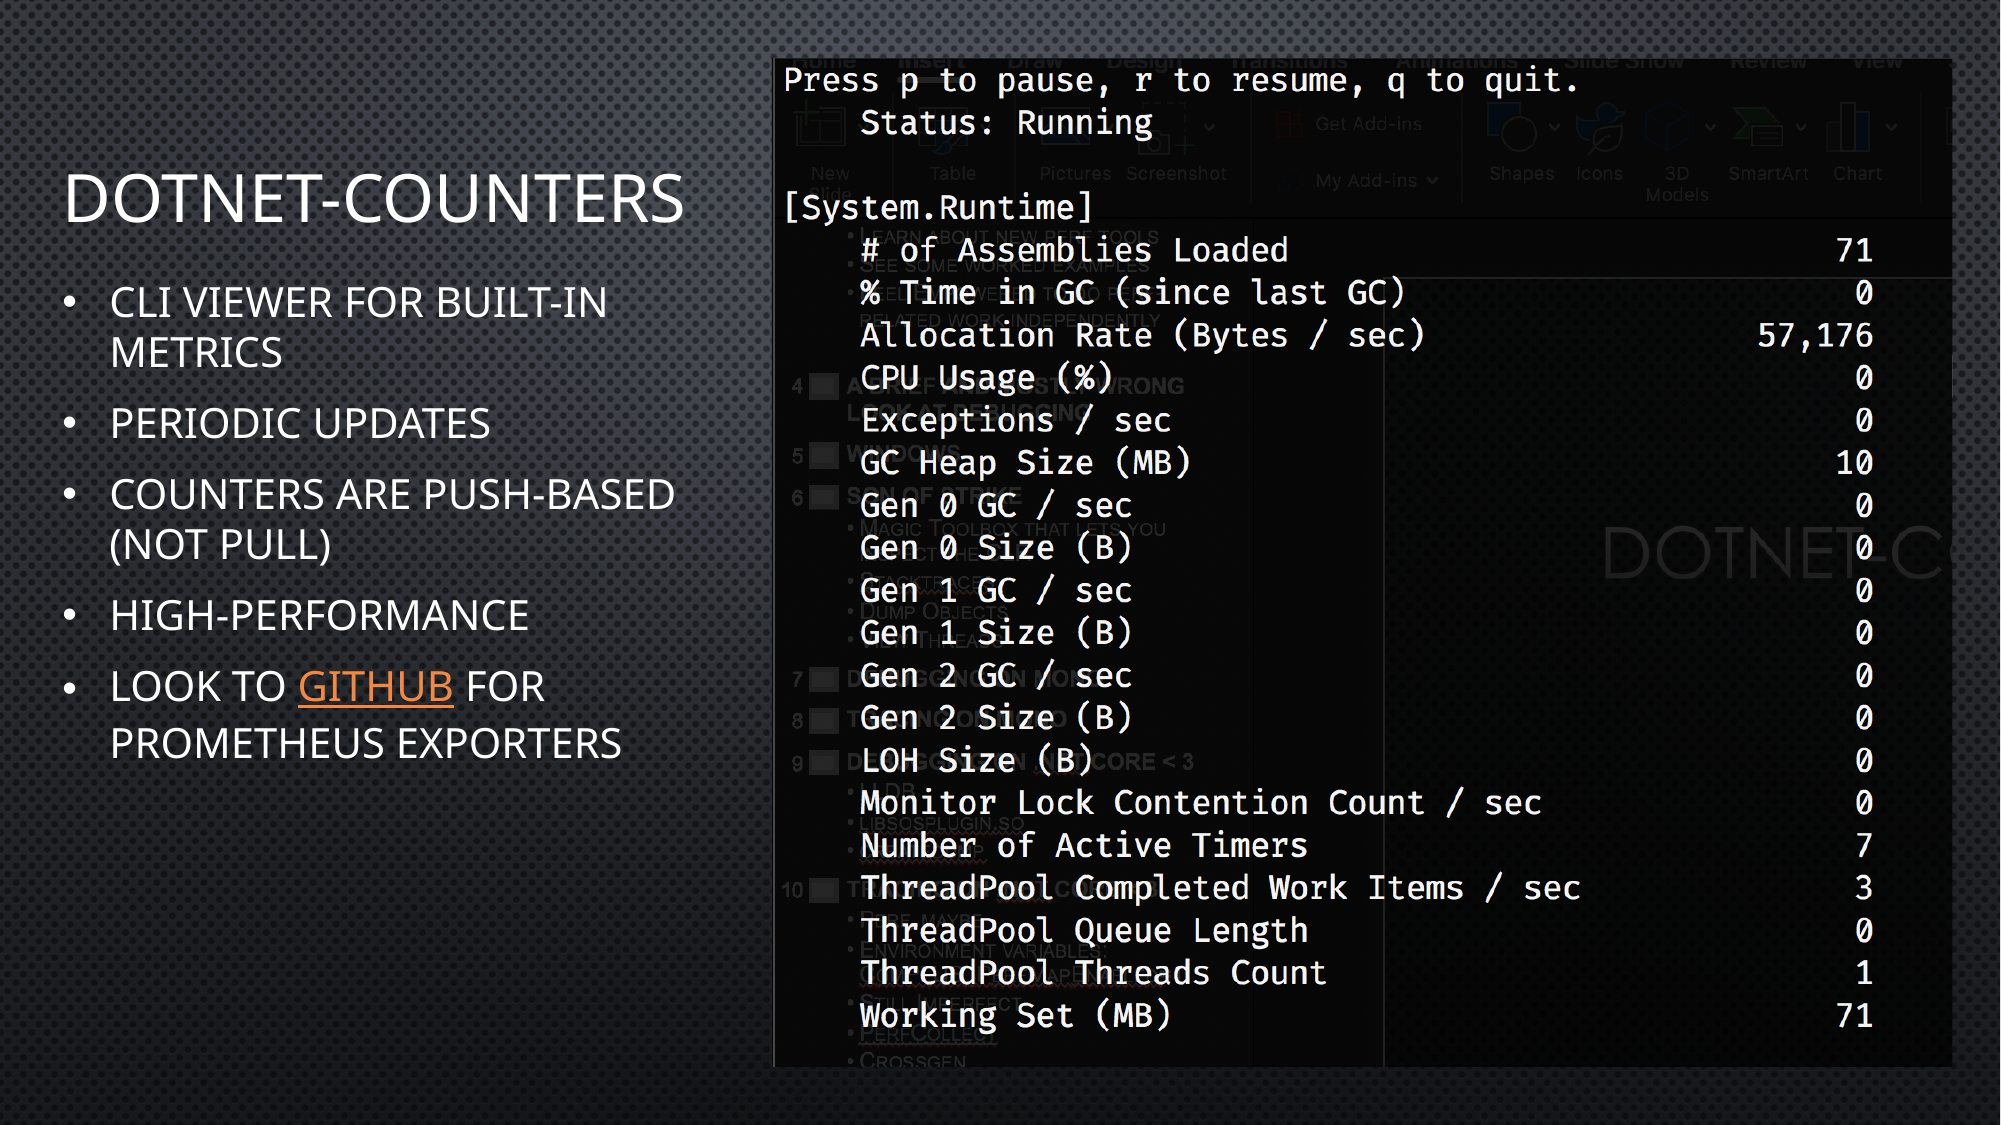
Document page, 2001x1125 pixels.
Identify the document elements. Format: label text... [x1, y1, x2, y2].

picture [771, 58, 1953, 1067]
title Dotnet-counters [47, 39, 727, 282]
list CLI Viewer for built-in metrics Periodic Updates Counters are push-based (not pull) High-performance Look to github for prometheus exporters [47, 282, 727, 832]
